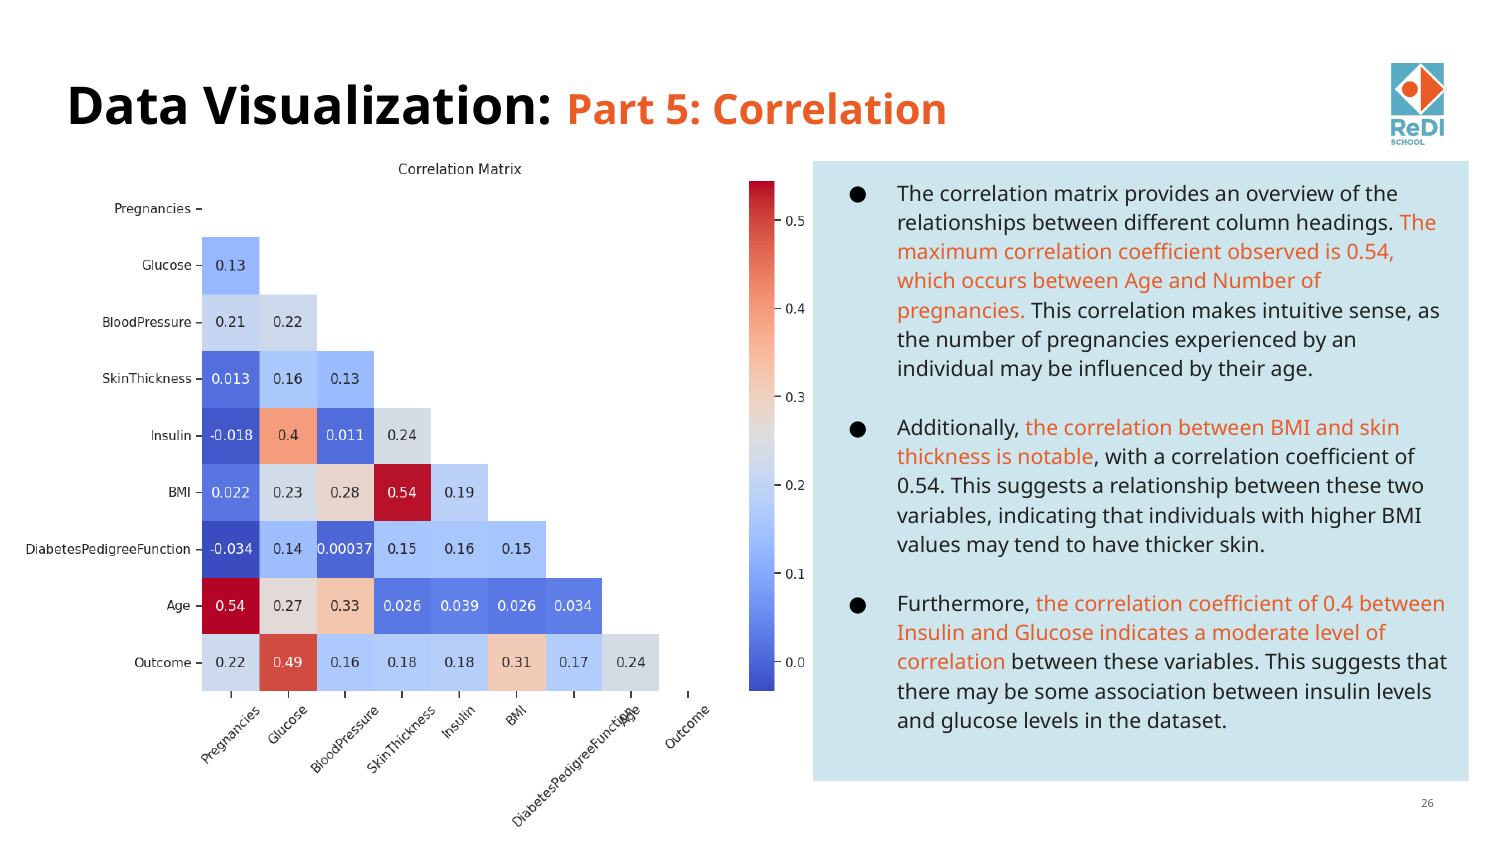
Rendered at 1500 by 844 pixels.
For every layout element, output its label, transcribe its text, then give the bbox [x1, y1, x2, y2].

picture [1391, 63, 1447, 145]
slide_number 26 [1388, 782, 1449, 827]
title Data Visualization: Part 5: Correlation [51, 56, 1388, 151]
list The correlation matrix provides an overview of the relationships between different column headings. The maximum correlation coefficient observed is 0.54, which occurs between Age and Number of pregnancies. This correlation makes intuitive sense, as the number of pregnancies experienced by an individual may be influenced by their age. Additionally, the correlation between BMI and skin thickness is notable, with a correlation coefficient of 0.54. This suggests a relationship between these two variables, indicating that individuals with higher BMI values may tend to have thicker skin. Furthermore, the correlation coefficient of 0.4 between Insulin and Glucose indicates a moderate level of correlation between these variables. This suggests that there may be some association between insulin levels and glucose levels in the dataset. [817, 161, 1469, 782]
picture [17, 154, 813, 837]
